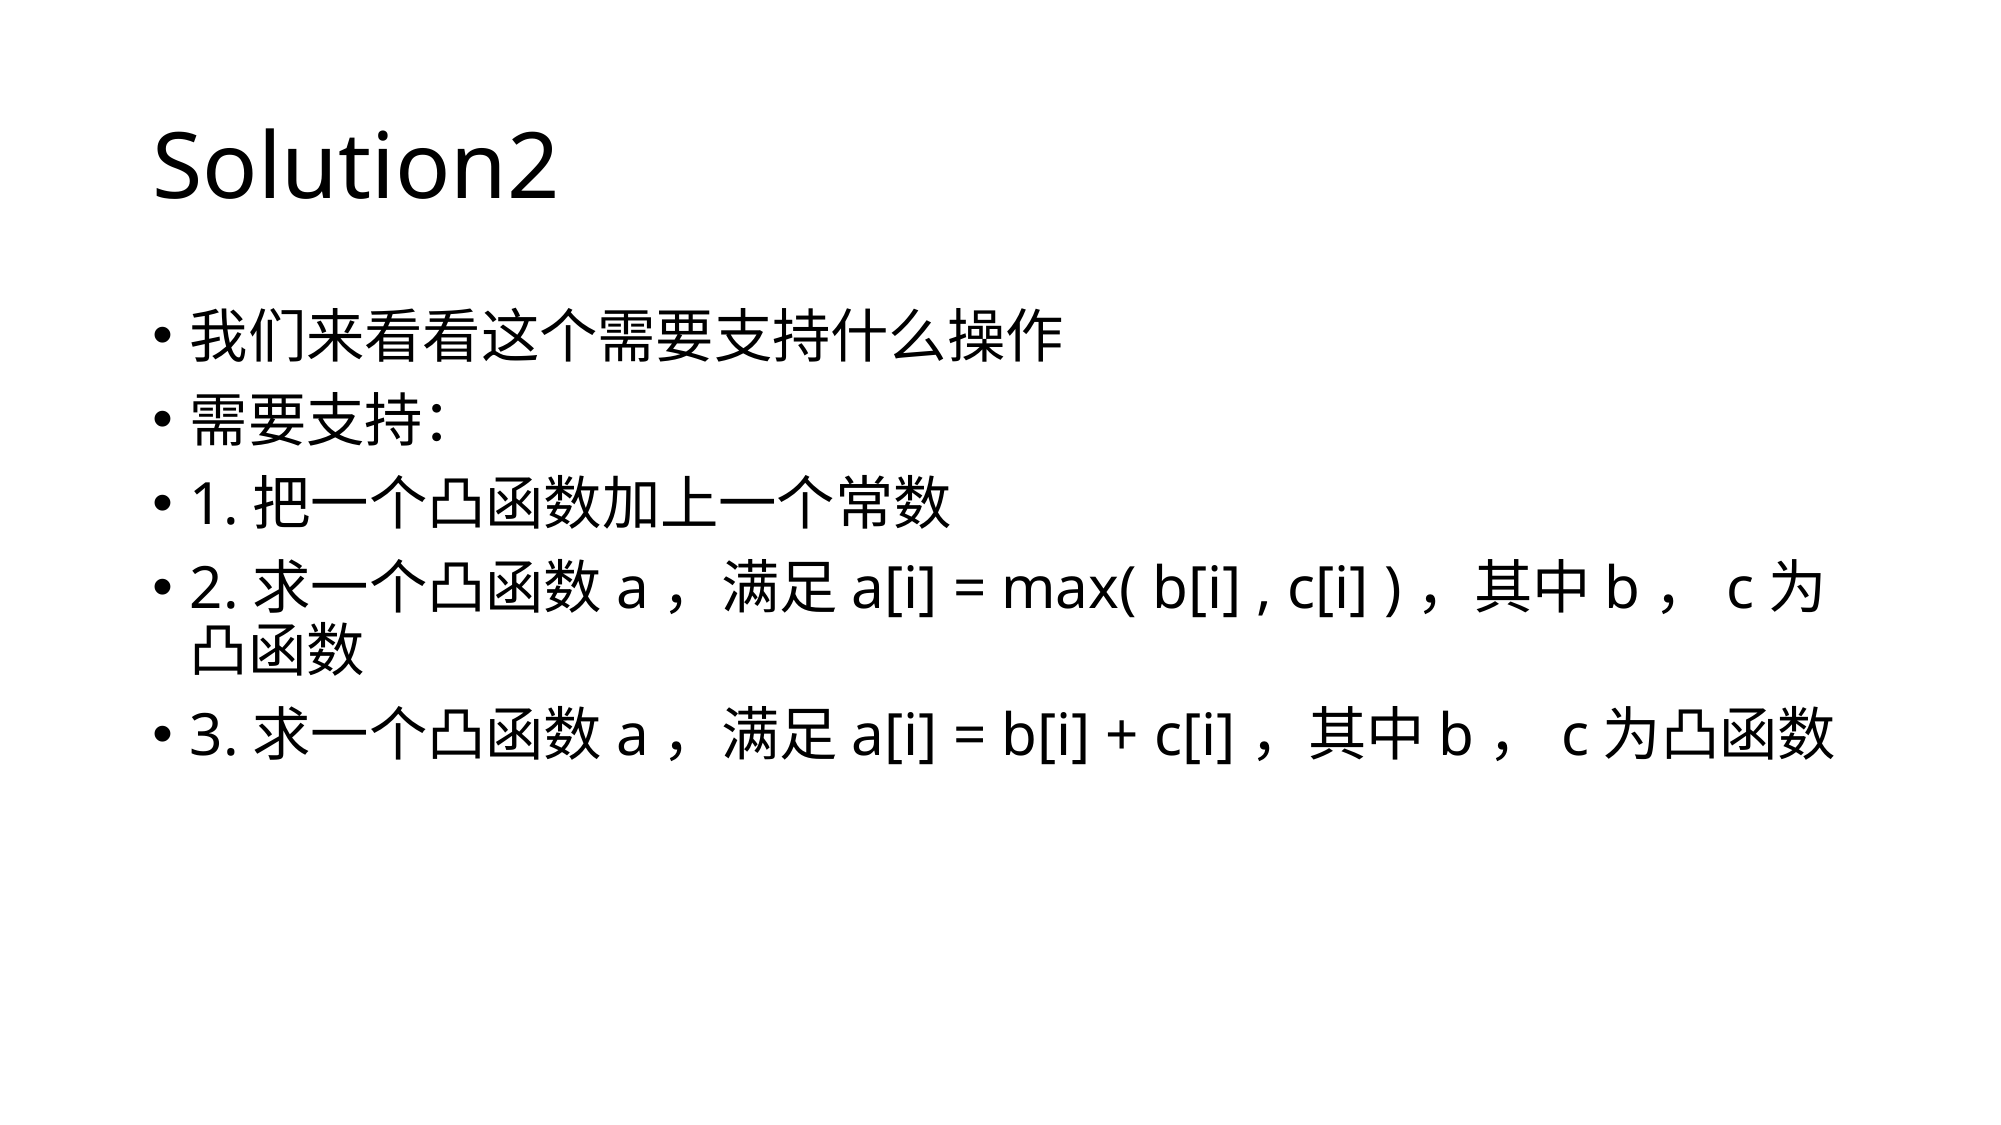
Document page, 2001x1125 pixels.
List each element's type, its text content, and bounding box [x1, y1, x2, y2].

list 我们来看看这个需要支持什么操作 需要支持： 1.把一个凸函数加上一个常数 2.求一个凸函数a，满足a[i] = max( b[i] , c[i] )，其中b，c为凸函数 3.求一个凸函数a，满足a[i] = b[i] + c[i]，其中b，c为凸函数 [137, 299, 1863, 1014]
title Solution2 [137, 59, 1863, 278]
